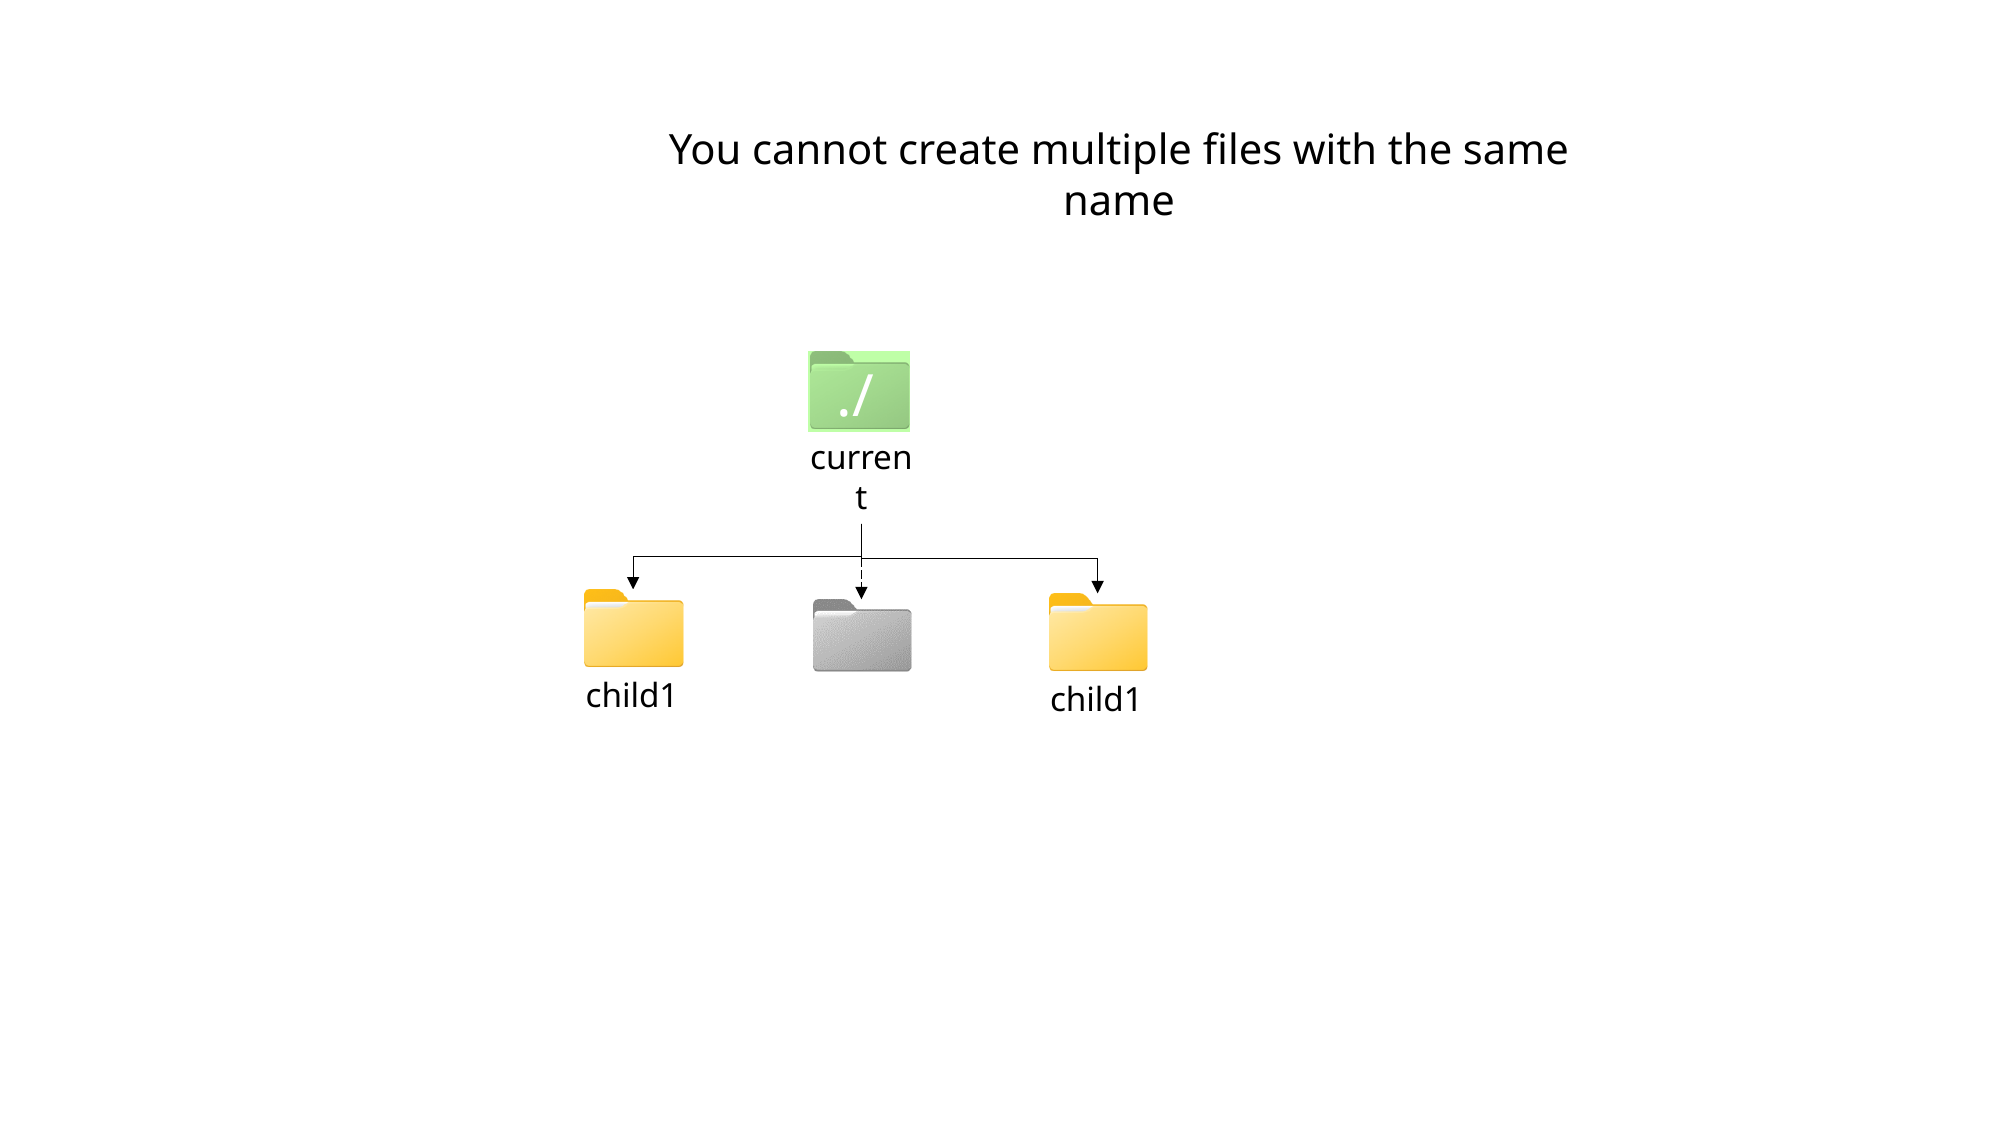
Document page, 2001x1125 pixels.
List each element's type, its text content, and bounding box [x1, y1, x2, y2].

picture [582, 589, 684, 670]
picture [1047, 593, 1149, 674]
text_box You cannot create multiple files with the same name [606, 115, 1632, 231]
text_box child1 [563, 667, 701, 722]
text_box child1 [1028, 671, 1165, 726]
text_box ./ [821, 432, 900, 436]
text_box current [800, 428, 925, 524]
picture [808, 351, 910, 432]
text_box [694, 422, 800, 652]
picture [811, 599, 912, 674]
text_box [925, 420, 1034, 658]
